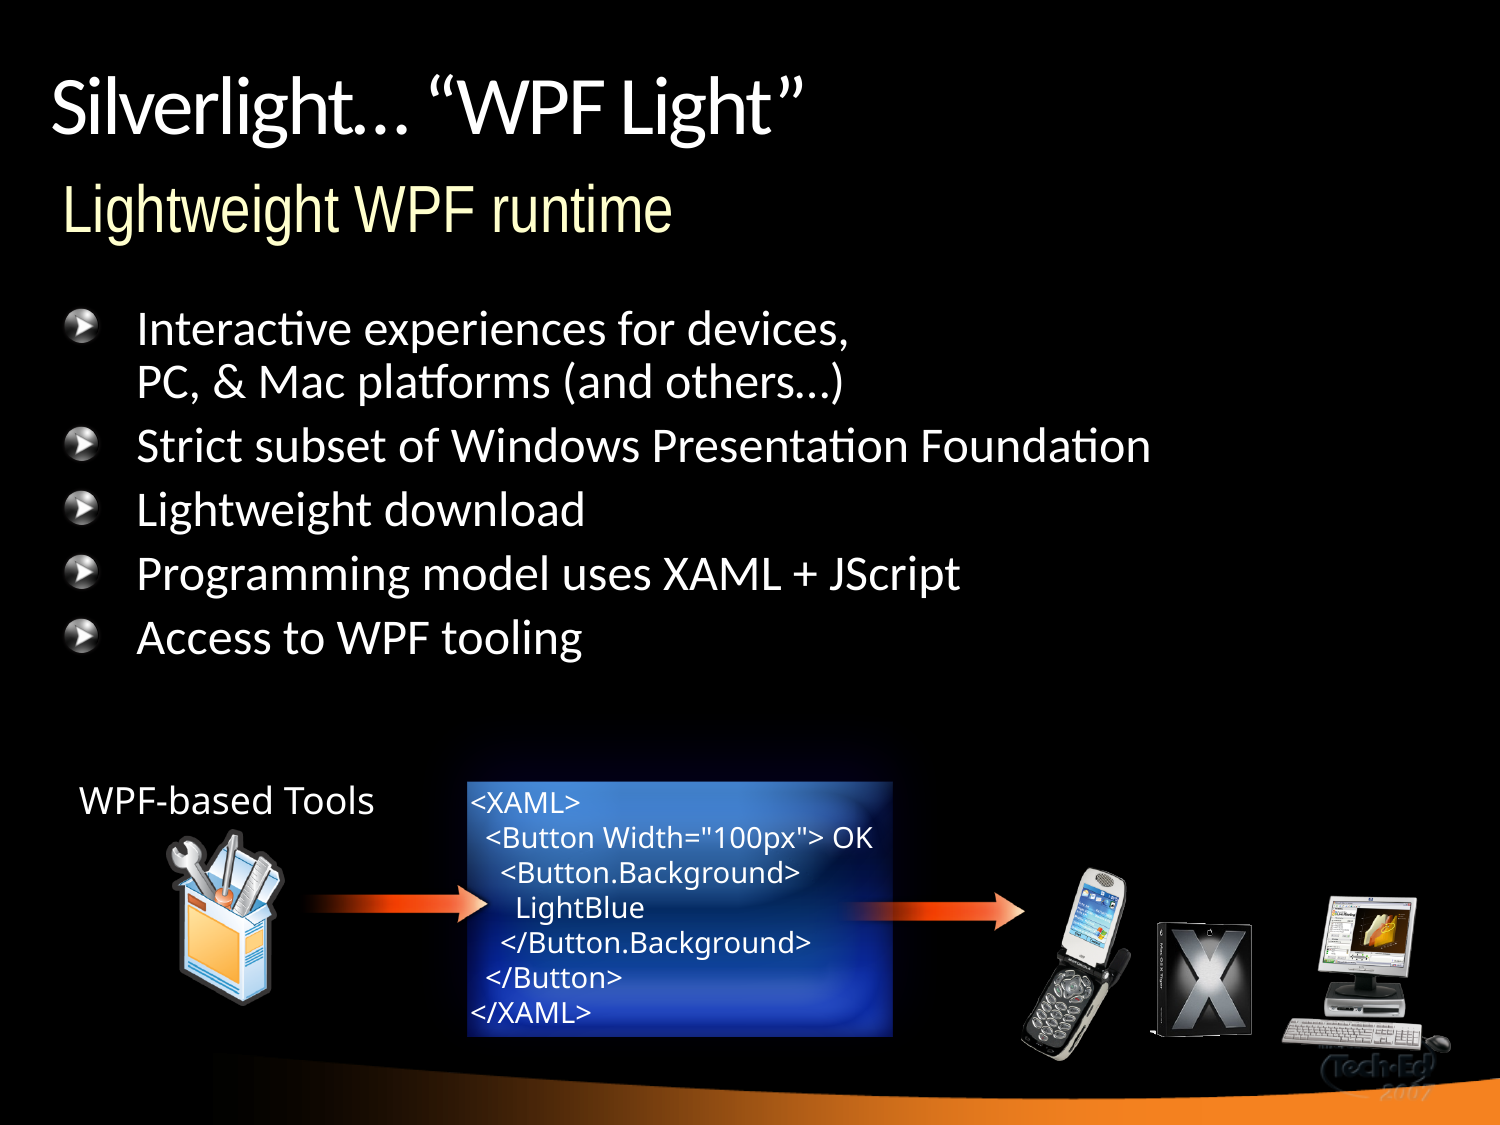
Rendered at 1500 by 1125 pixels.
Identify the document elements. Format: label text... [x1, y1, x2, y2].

list Interactive experiences for devices, PC, & Mac platforms (and others…) Strict subset of Windows Presentation Foundation Lightweight download Programming model uses XAML + JScript Access to WPF tooling [60, 301, 1436, 678]
list Lightweight WPF runtime [62, 174, 1440, 248]
title Silverlight… “WPF Light” [49, 62, 1326, 138]
text_box WPF-based Tools [64, 769, 388, 830]
picture [0, 0, 1500, 1125]
